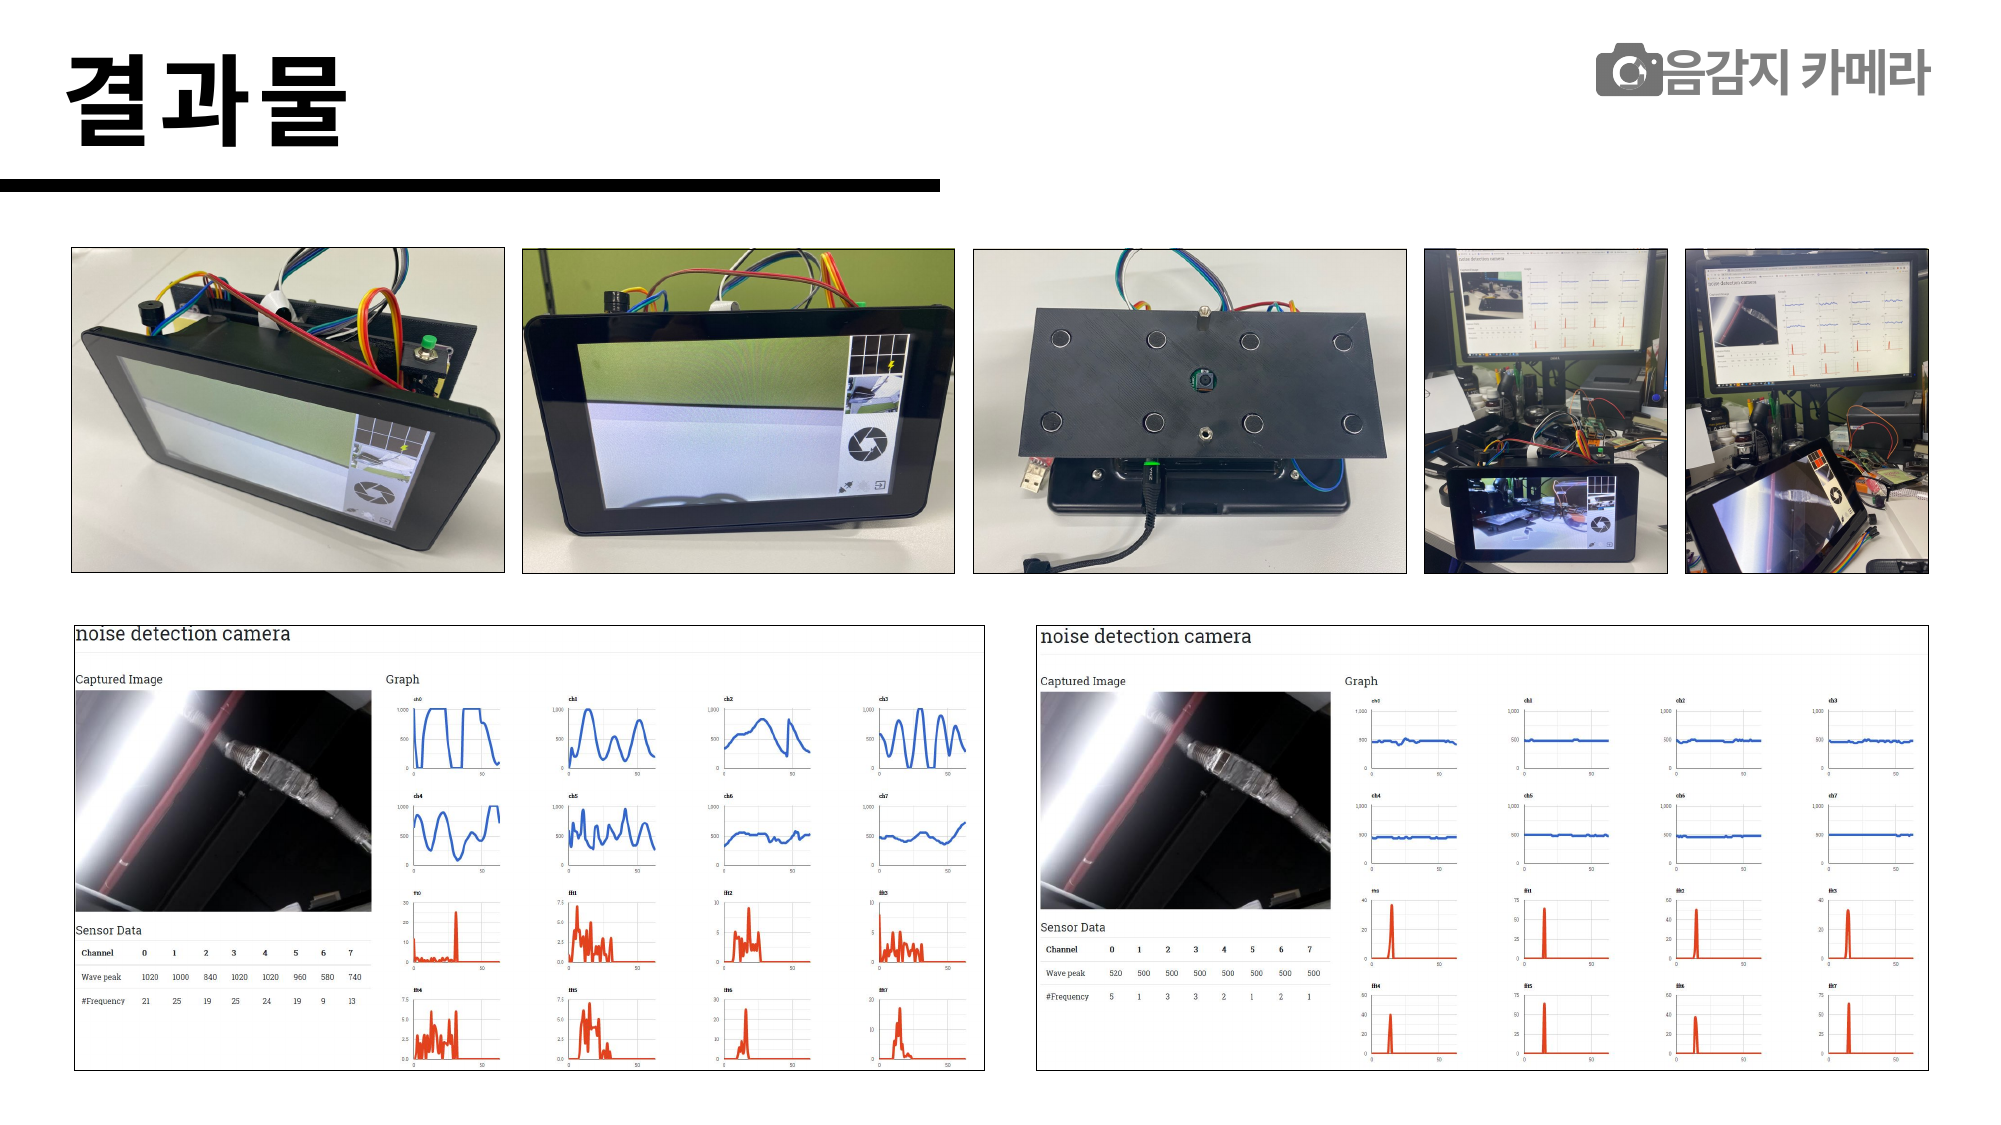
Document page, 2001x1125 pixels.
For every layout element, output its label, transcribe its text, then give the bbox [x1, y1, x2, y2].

picture [1036, 625, 1929, 1071]
text_box 결과물 [47, 31, 962, 167]
picture [1596, 36, 1663, 103]
text_box 소음감지 카메라 [1085, 33, 1959, 109]
picture [74, 625, 985, 1071]
picture [1424, 248, 1668, 574]
picture [1685, 248, 1929, 574]
picture [522, 248, 956, 574]
picture [973, 248, 1407, 574]
picture [71, 247, 505, 573]
